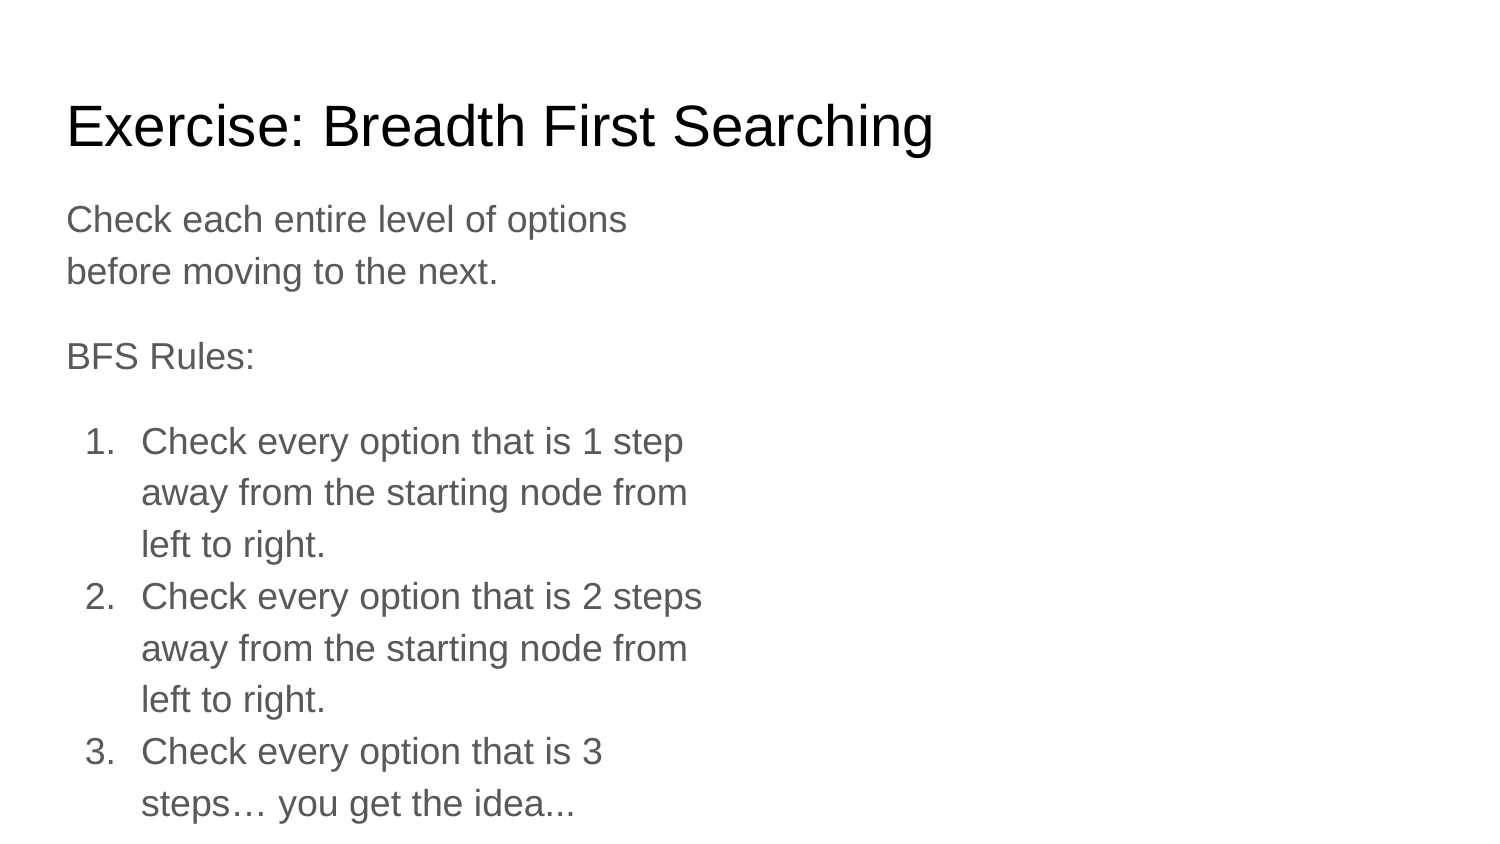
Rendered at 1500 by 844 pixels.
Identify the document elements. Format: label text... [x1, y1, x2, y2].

title Exercise: Breadth First Searching [51, 72, 1449, 167]
list Check each entire level of options before moving to the next. BFS Rules: Check every option that is 1 step away from the starting node from left to right. Check every option that is 2 steps away from the starting node from left to right. Check every option that is 3 steps… you get the idea... [51, 173, 750, 734]
